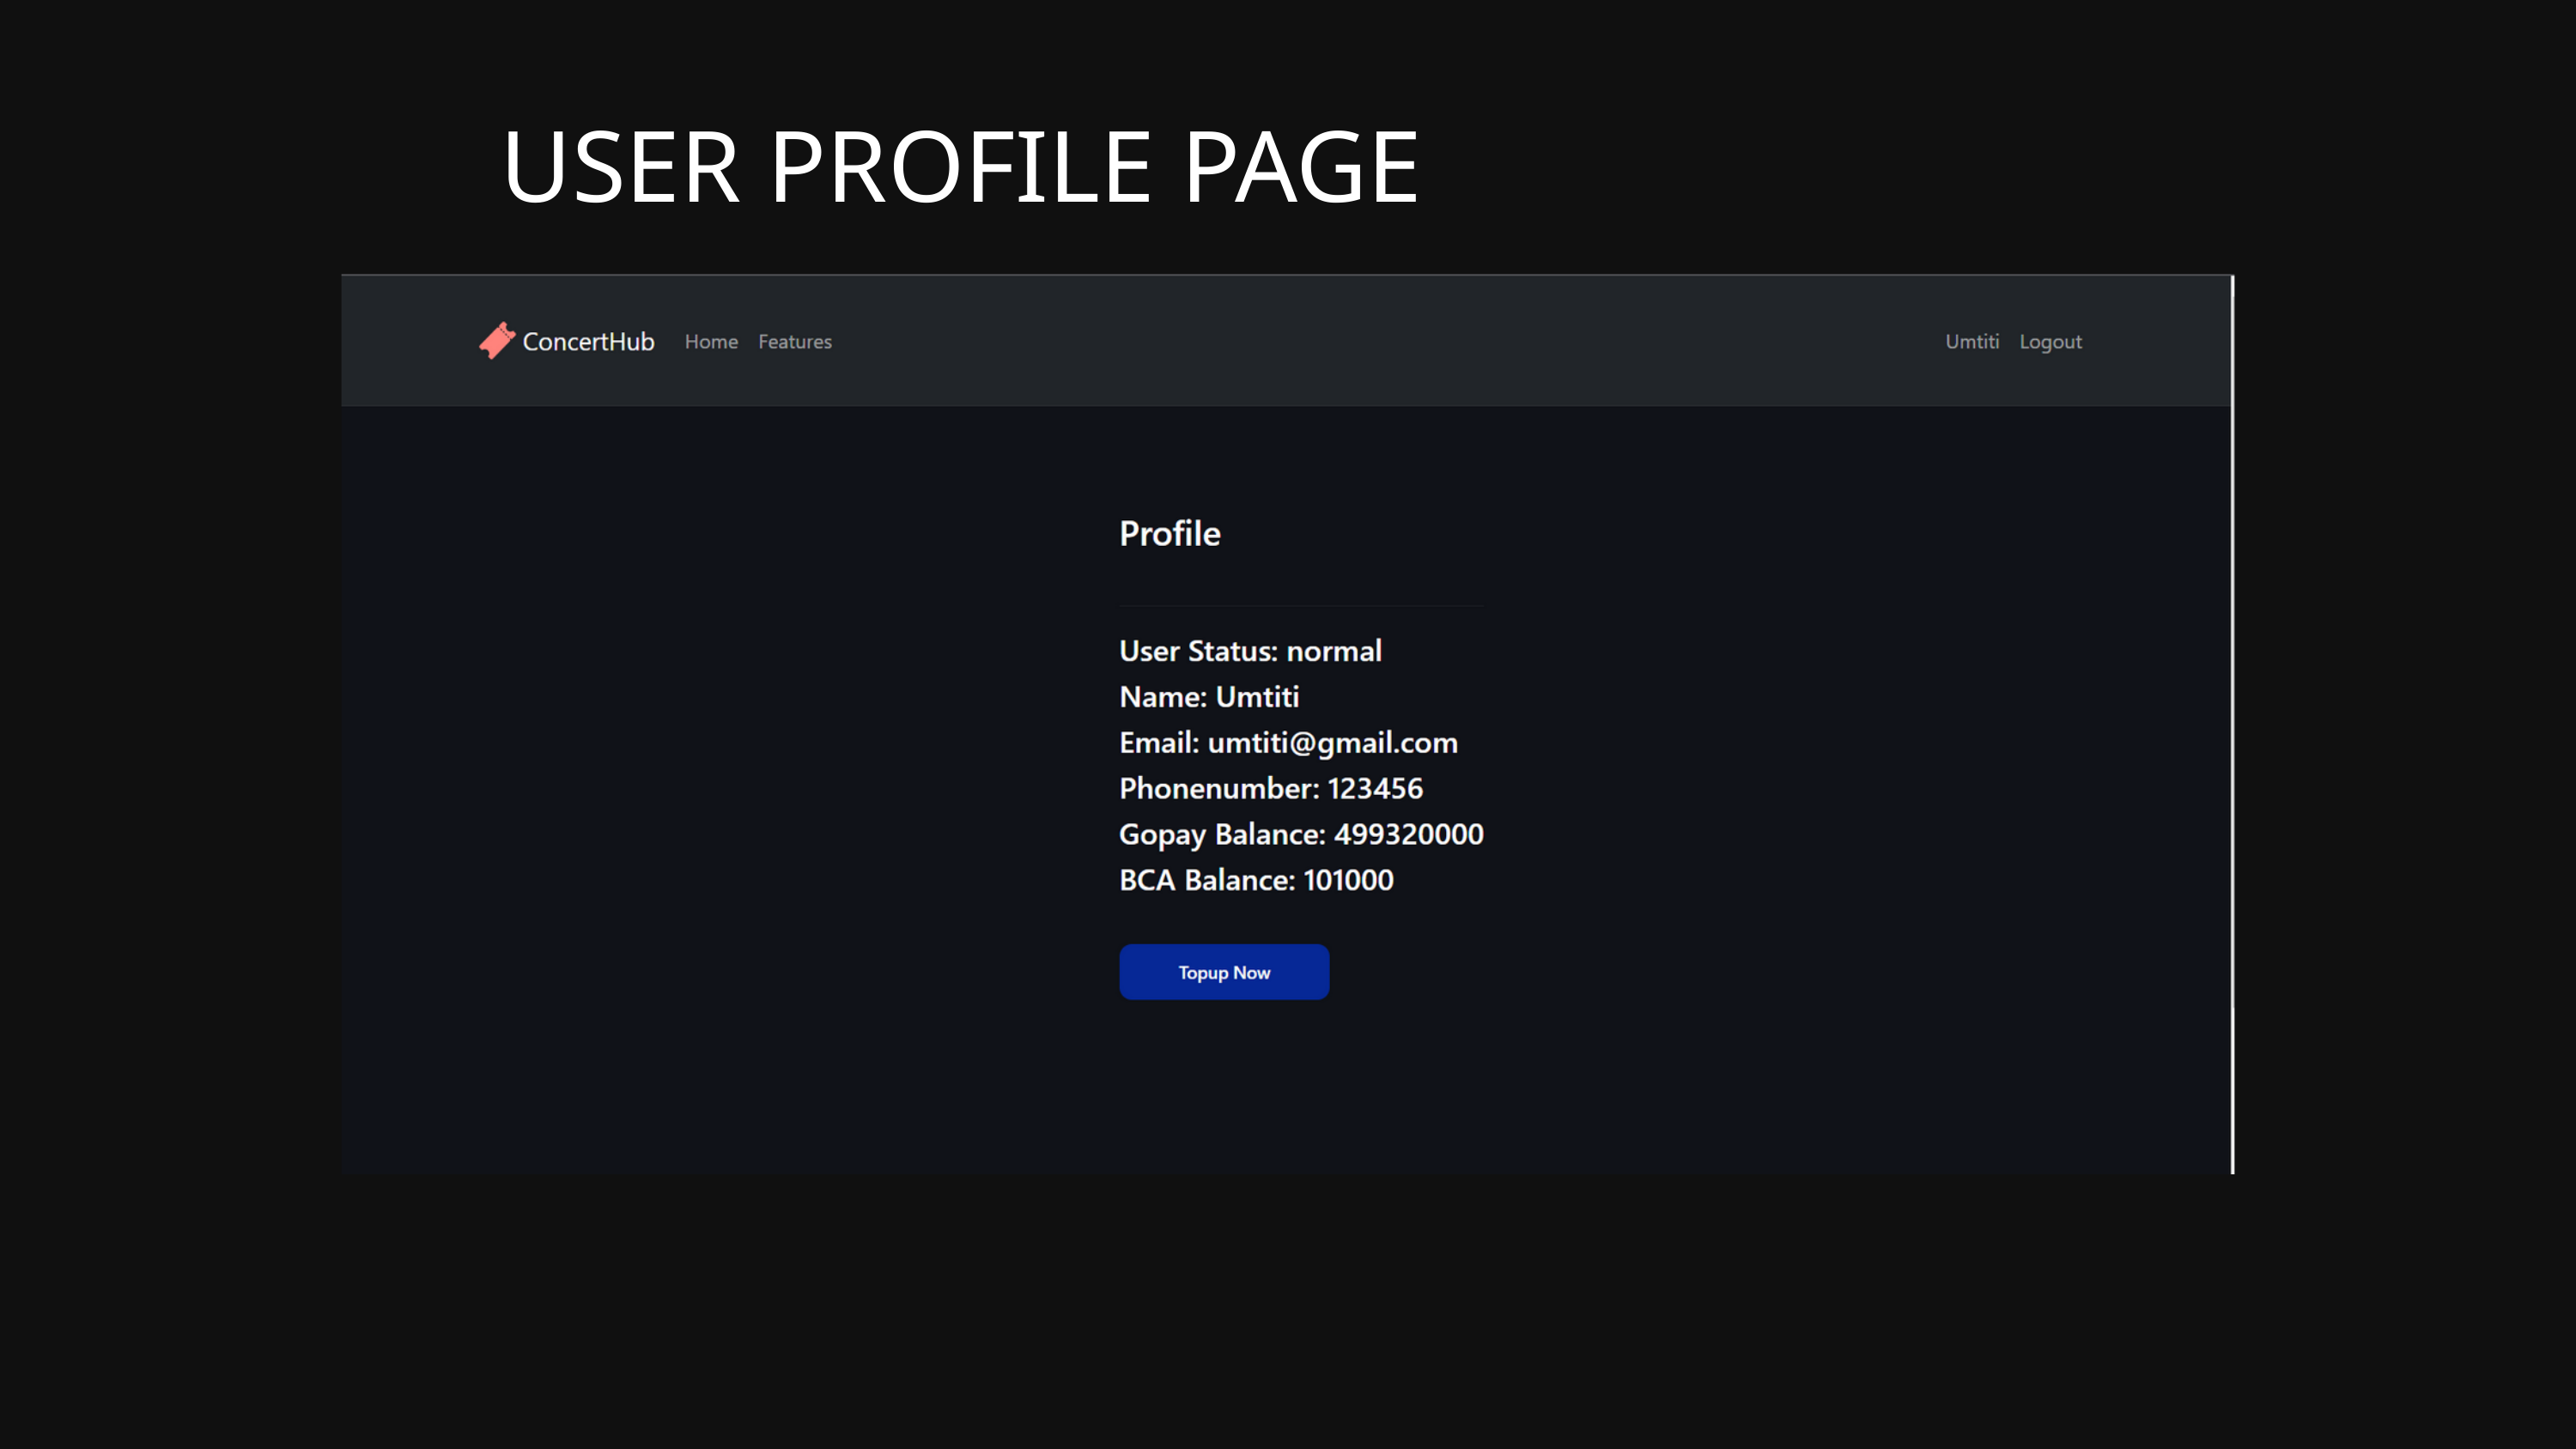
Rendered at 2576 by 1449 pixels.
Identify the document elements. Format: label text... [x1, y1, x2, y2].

text_box [341, 274, 2235, 1174]
text_box USER PROFILE PAGE [500, 113, 2023, 222]
